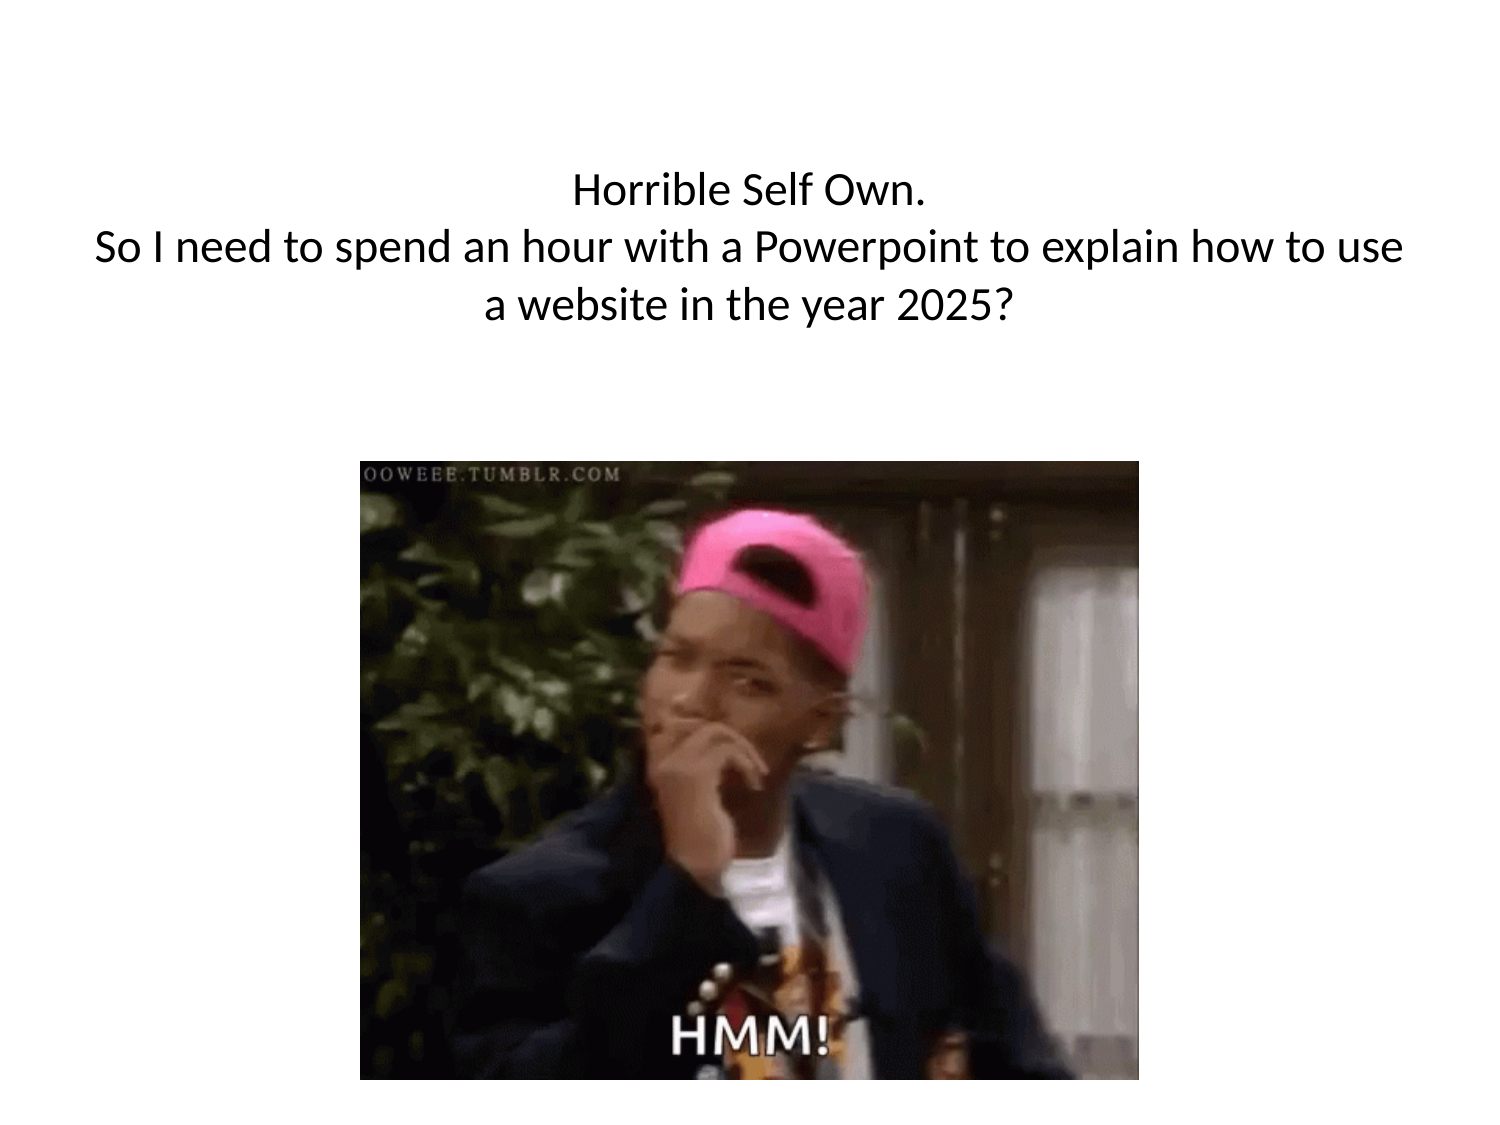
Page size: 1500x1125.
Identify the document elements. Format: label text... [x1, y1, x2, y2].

title Horrible Self Own. So I need to spend an hour with a Powerpoint to explain how to use a website in the year 2025? [75, 149, 1425, 338]
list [360, 460, 1140, 1081]
